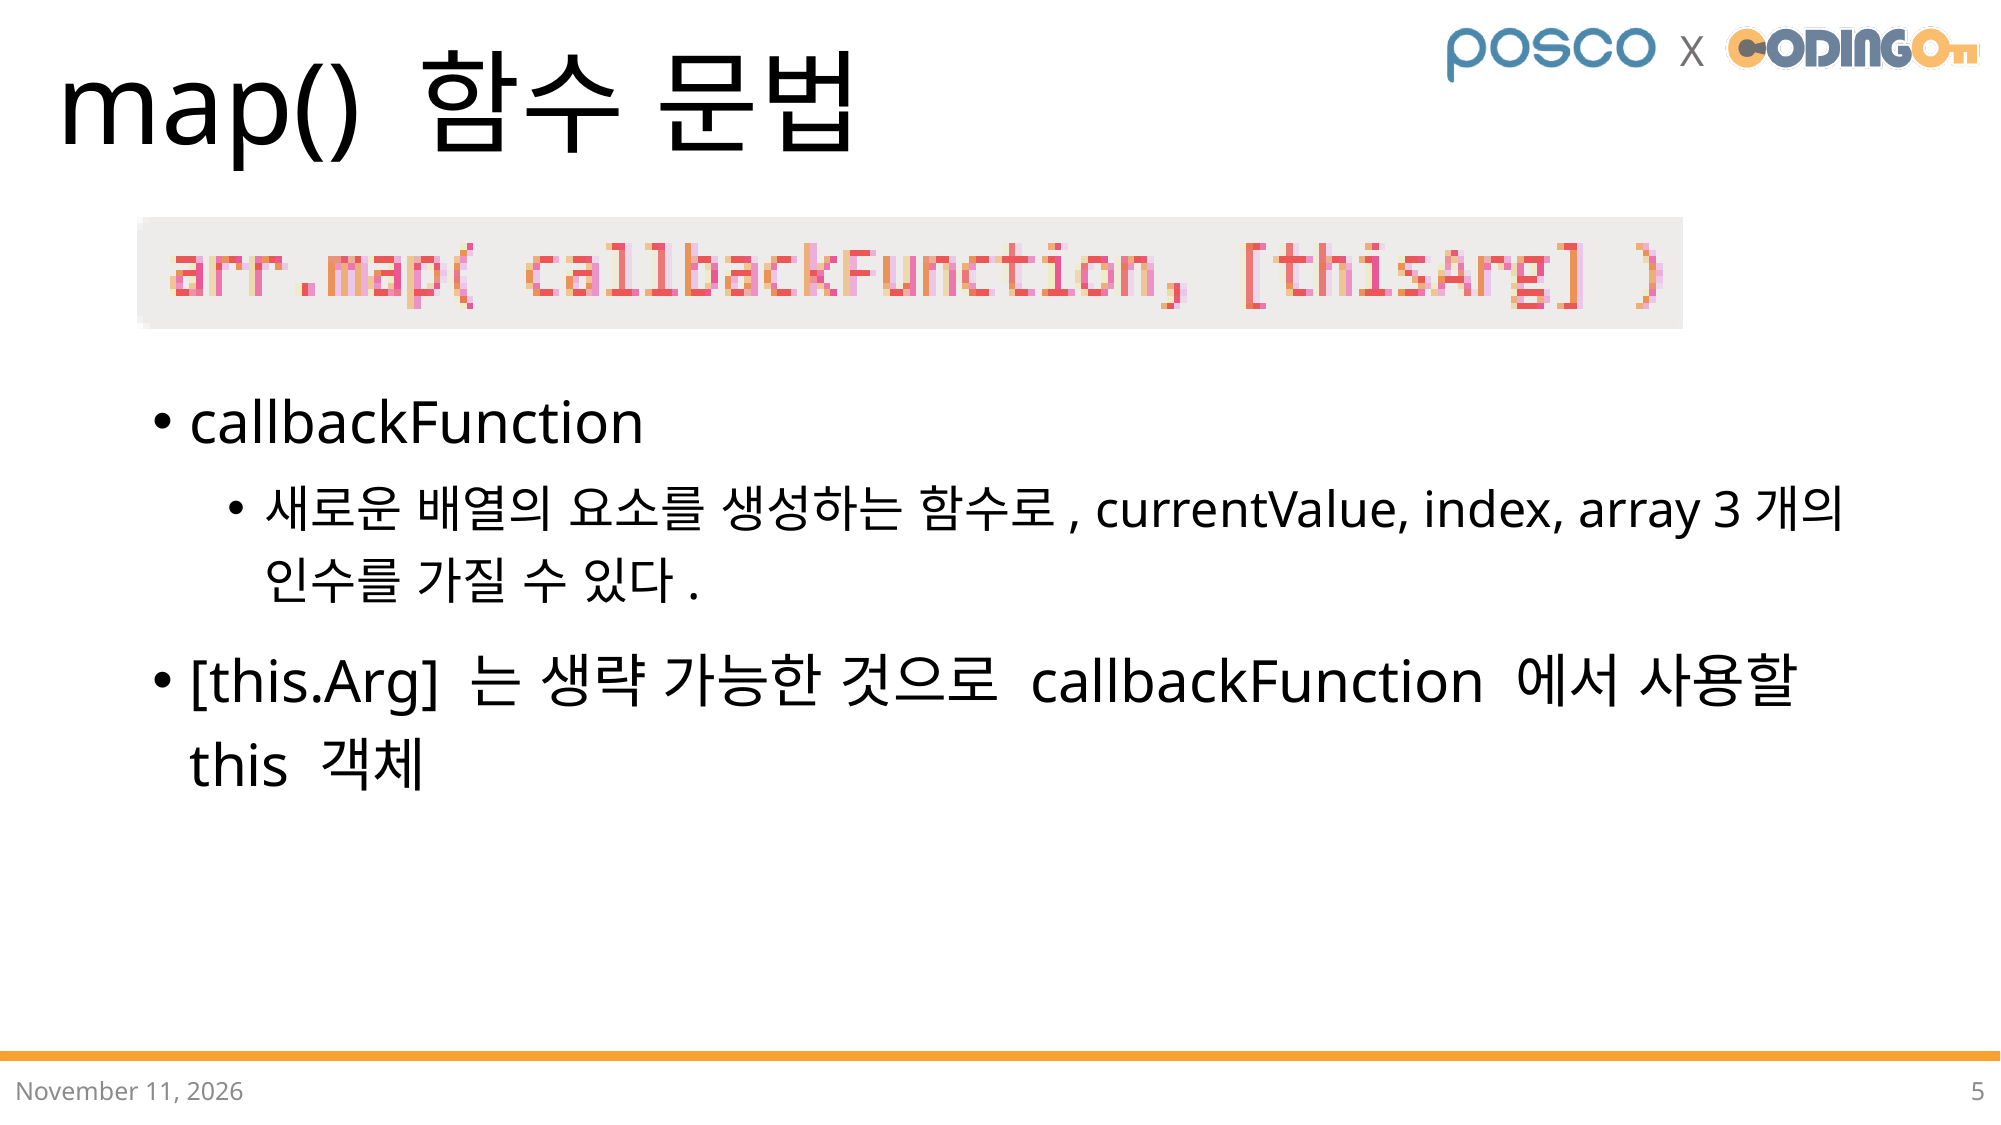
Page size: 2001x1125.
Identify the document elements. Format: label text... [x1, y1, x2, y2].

title map() 함수 문법 [41, 0, 1767, 218]
slide_number 2022년 12월 [0, 1062, 450, 1123]
slide_number 5 [1550, 1062, 2000, 1123]
picture [137, 217, 1683, 343]
list callbackFunction 새로운 배열의 요소를 생성하는 함수로, currentValue, index, array 3개의 인수를 가질 수 있다. [this.Arg] 는 생략 가능한 것으로 callbackFunction 에서 사용할 this 객체 [137, 363, 1863, 932]
